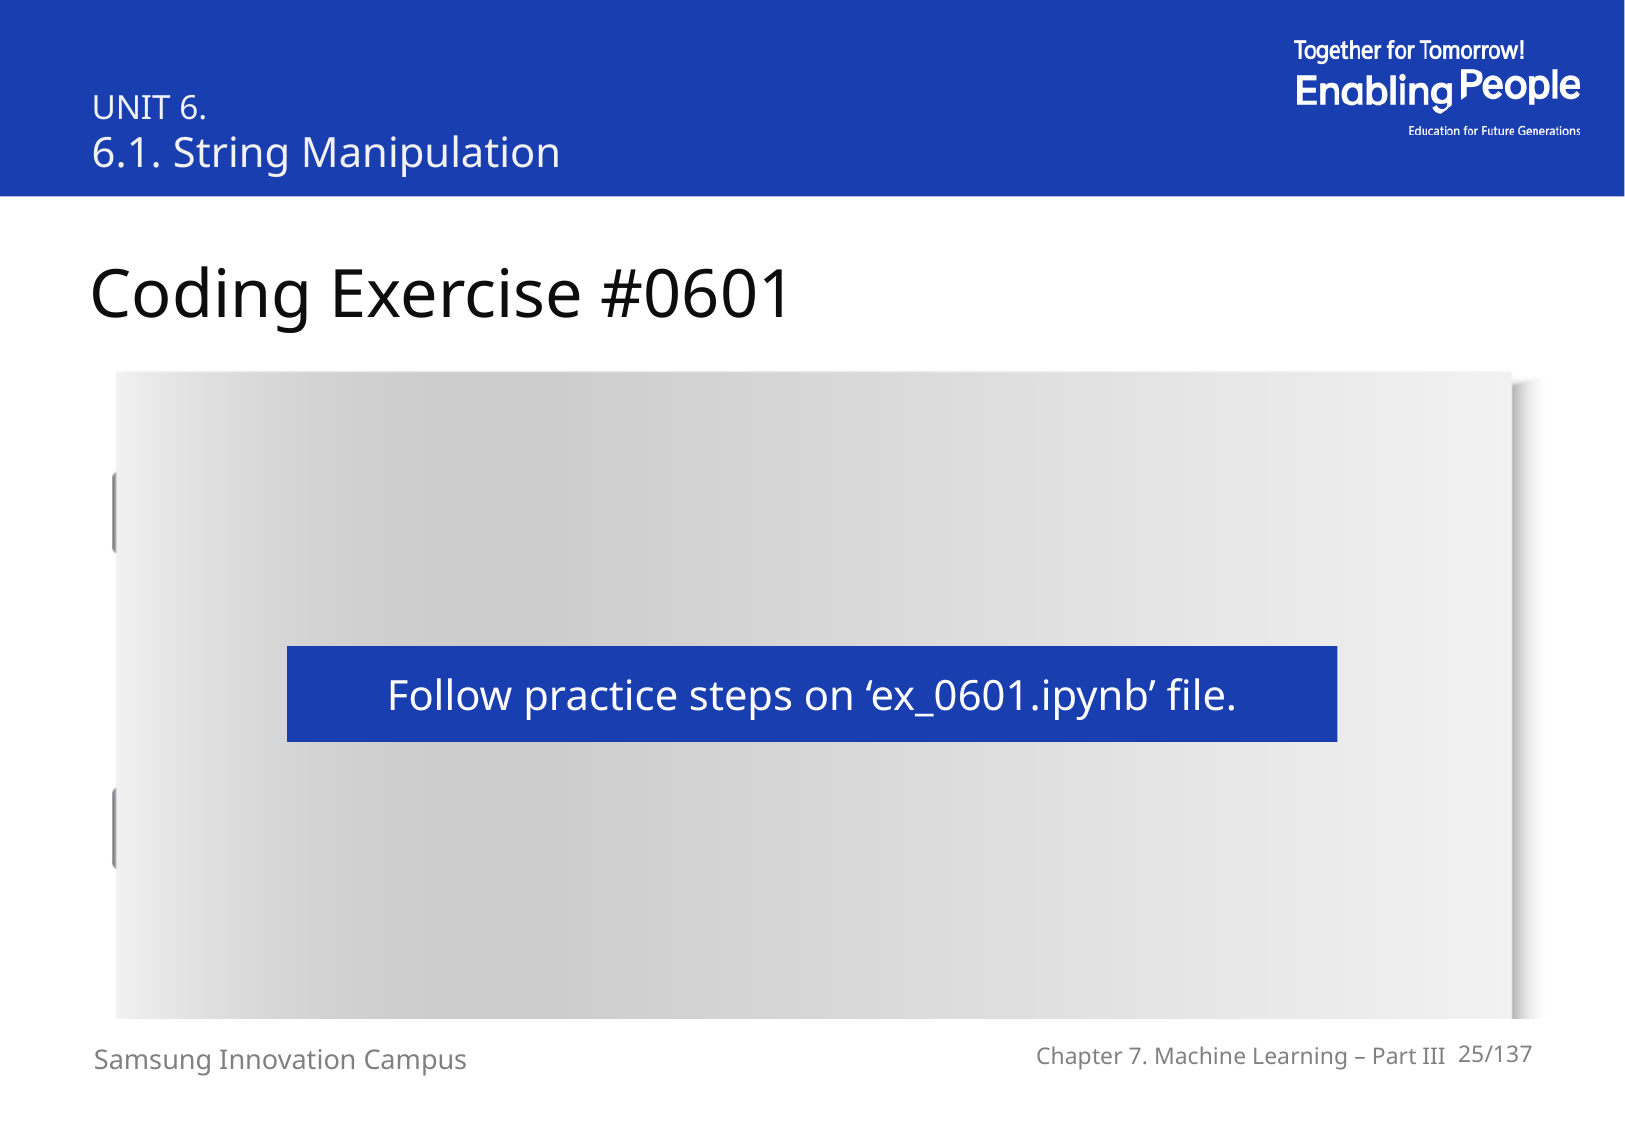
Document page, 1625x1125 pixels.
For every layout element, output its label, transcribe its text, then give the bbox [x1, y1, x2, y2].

picture [1294, 40, 1580, 135]
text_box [57, 250, 1577, 1019]
text_box UNIT 6. 6.1. String Manipulation [91, 85, 1048, 177]
